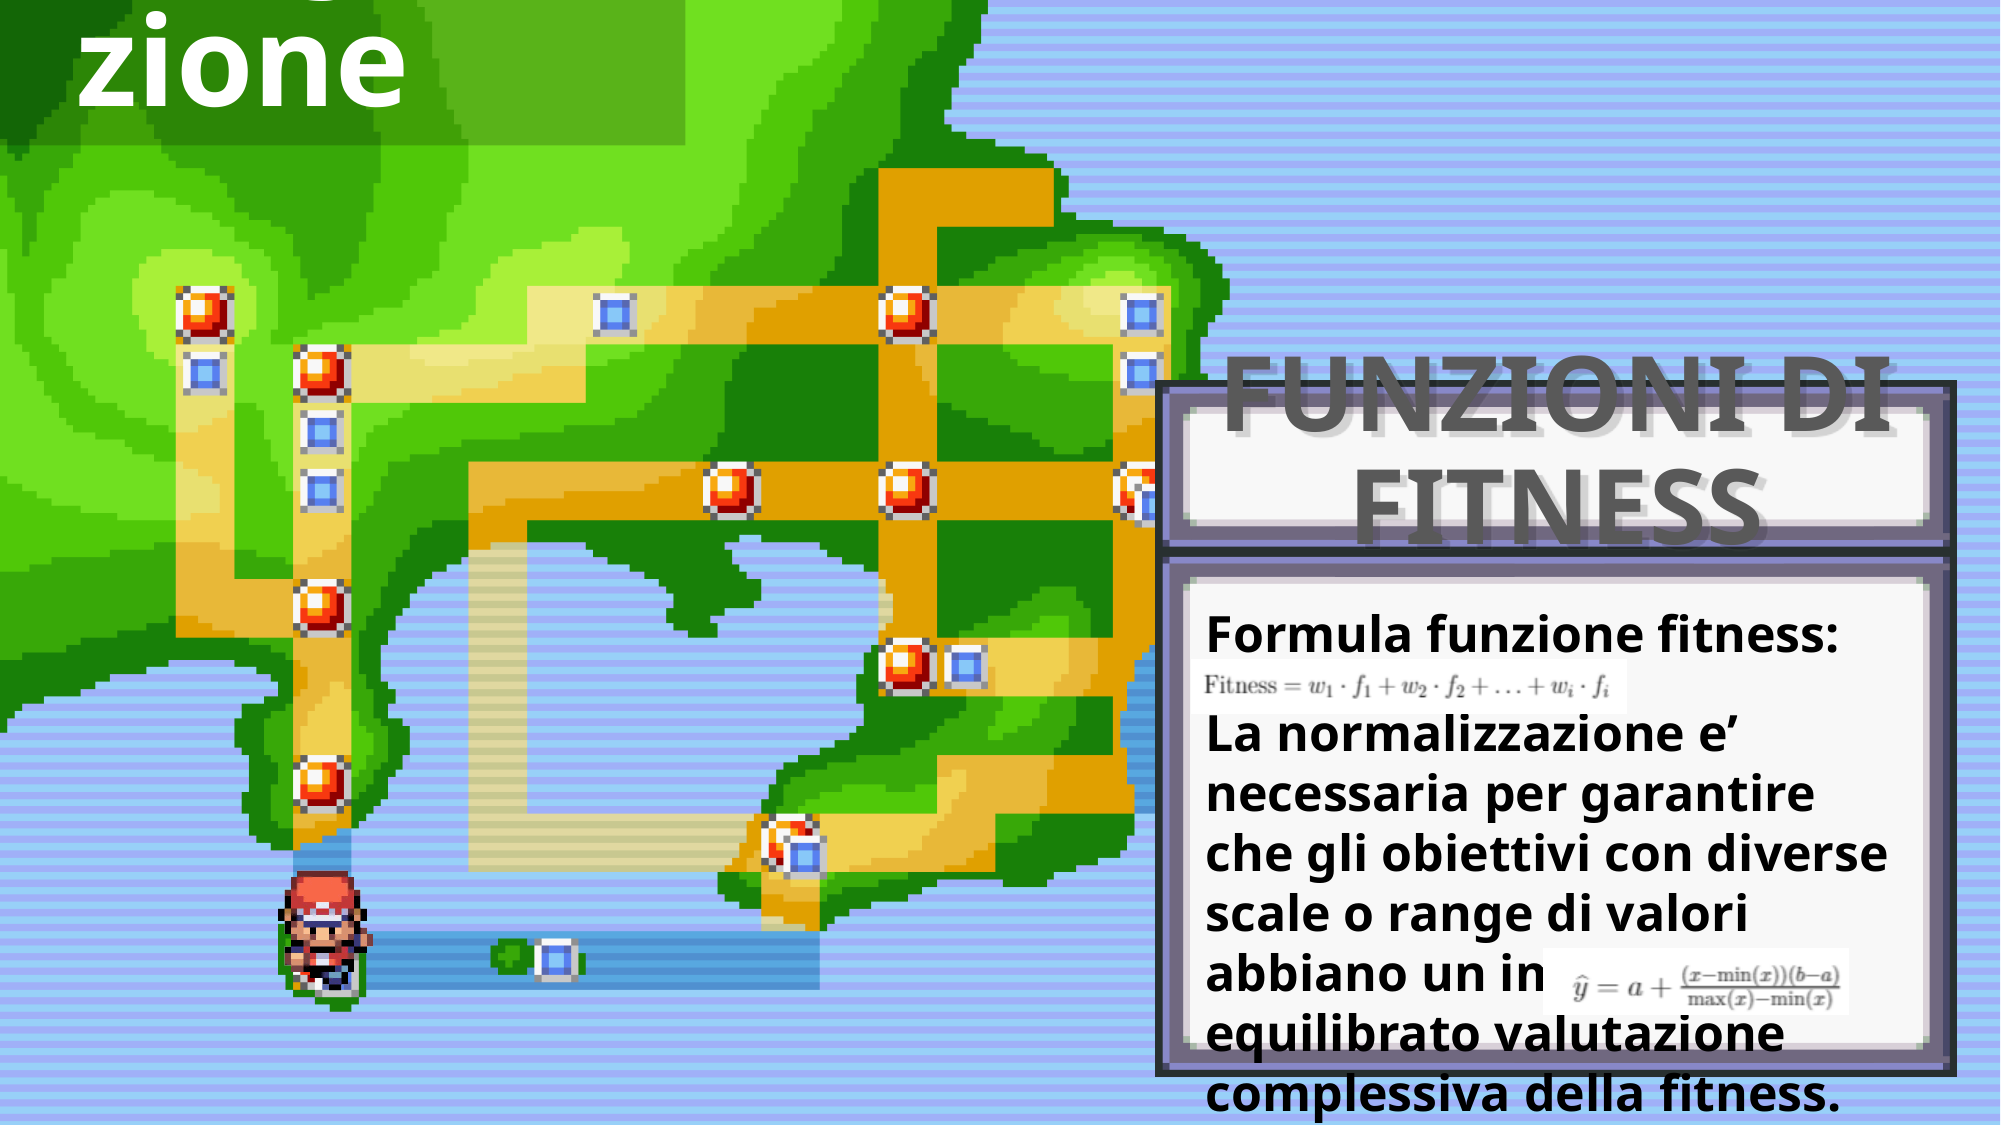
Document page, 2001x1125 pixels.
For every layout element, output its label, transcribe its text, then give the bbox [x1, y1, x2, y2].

list FUNZIONI DI FITNESS [1191, 381, 1922, 528]
picture [0, 0, 2001, 1125]
title Progettazione [0, 0, 686, 146]
picture [1543, 948, 1849, 1015]
text_box Formula funzione fitness: La normalizzazione e’ necessaria per garantire che gli obiettivi con diverse scale o range di valori abbiano un impatto equilibrato valutazione complessiva della fitness. Min-max normalization: [1190, 594, 1923, 1125]
